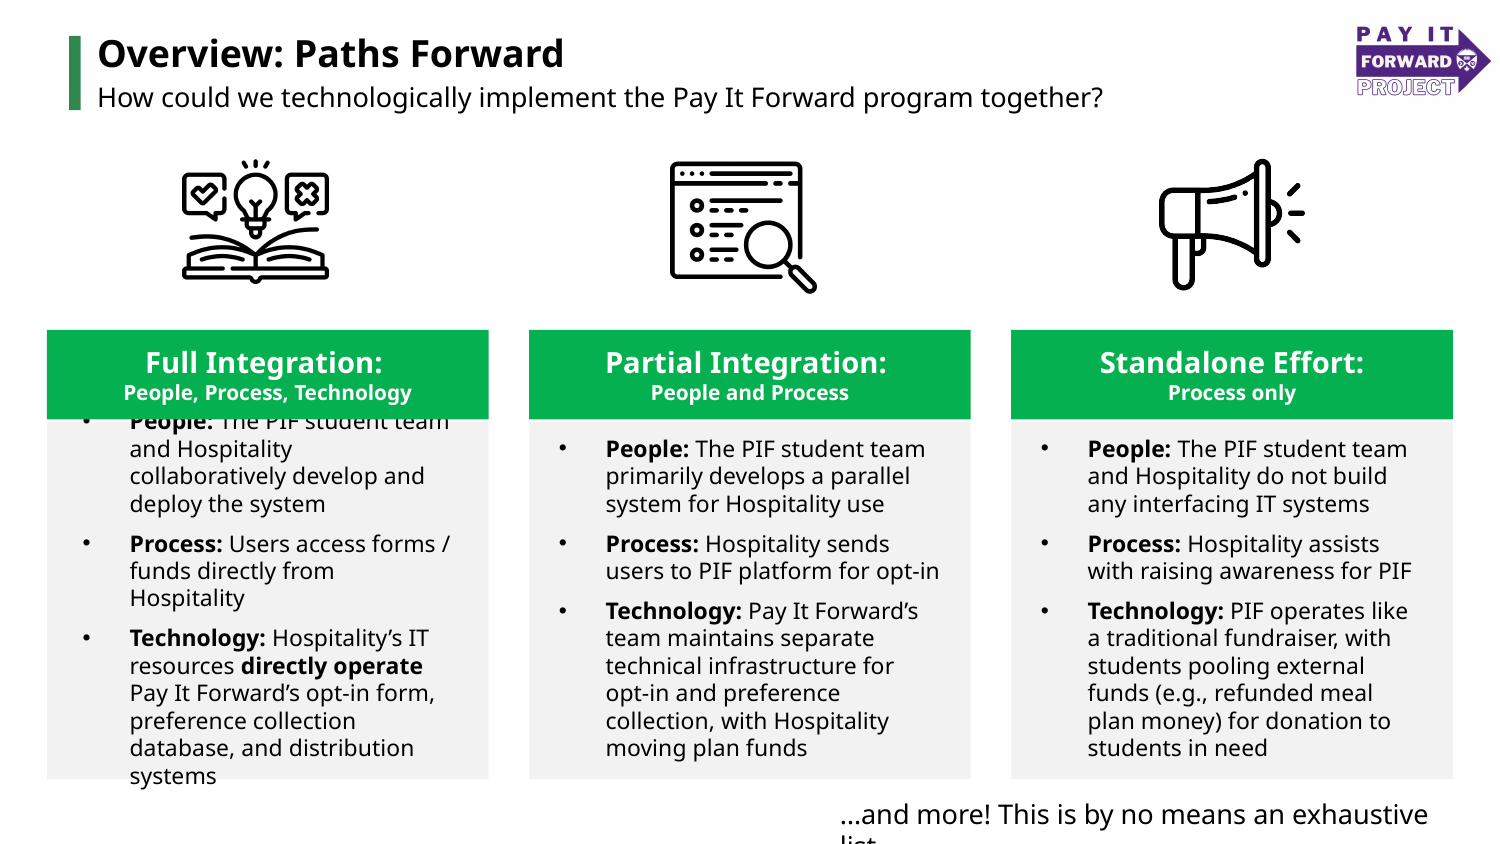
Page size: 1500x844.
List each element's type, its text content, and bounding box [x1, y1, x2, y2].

text_box Partial Integration: People and Process [527, 328, 973, 421]
text_box People: The PIF student team primarily develops a parallel system for Hospitality use Process: Hospitality sends users to PIF platform for opt-in Technology: Pay It Forward’s team maintains separate technical infrastructure for opt-in and preference collection, with Hospitality moving plan funds [529, 421, 971, 780]
text_box Full Integration: People, Process, Technology [45, 328, 491, 421]
picture [181, 148, 329, 295]
text_box People: The PIF student team and Hospitality do not build any interfacing IT systems Process: Hospitality assists with raising awareness for PIF Technology: PIF operates like a traditional fundraiser, with students pooling external funds (e.g., refunded meal plan money) for donation to students in need [1011, 421, 1453, 780]
picture [670, 153, 817, 301]
picture [1340, 5, 1500, 110]
text_box How could we technologically implement the Pay It Forward program together? [97, 80, 1322, 127]
text_box Standalone Effort: Process only [1009, 328, 1455, 421]
text_box People: The PIF student team and Hospitality collaboratively develop and deploy the system Process: Users access forms / funds directly from Hospitality Technology: Hospitality’s IT resources directly operate Pay It Forward’s opt-in form, preference collection database, and distribution systems [47, 421, 489, 780]
text_box [69, 35, 81, 111]
picture [1158, 150, 1306, 298]
text_box …and more! This is by no means an exhaustive list. [839, 797, 1479, 844]
text_box Overview: Paths Forward [97, 30, 1322, 77]
